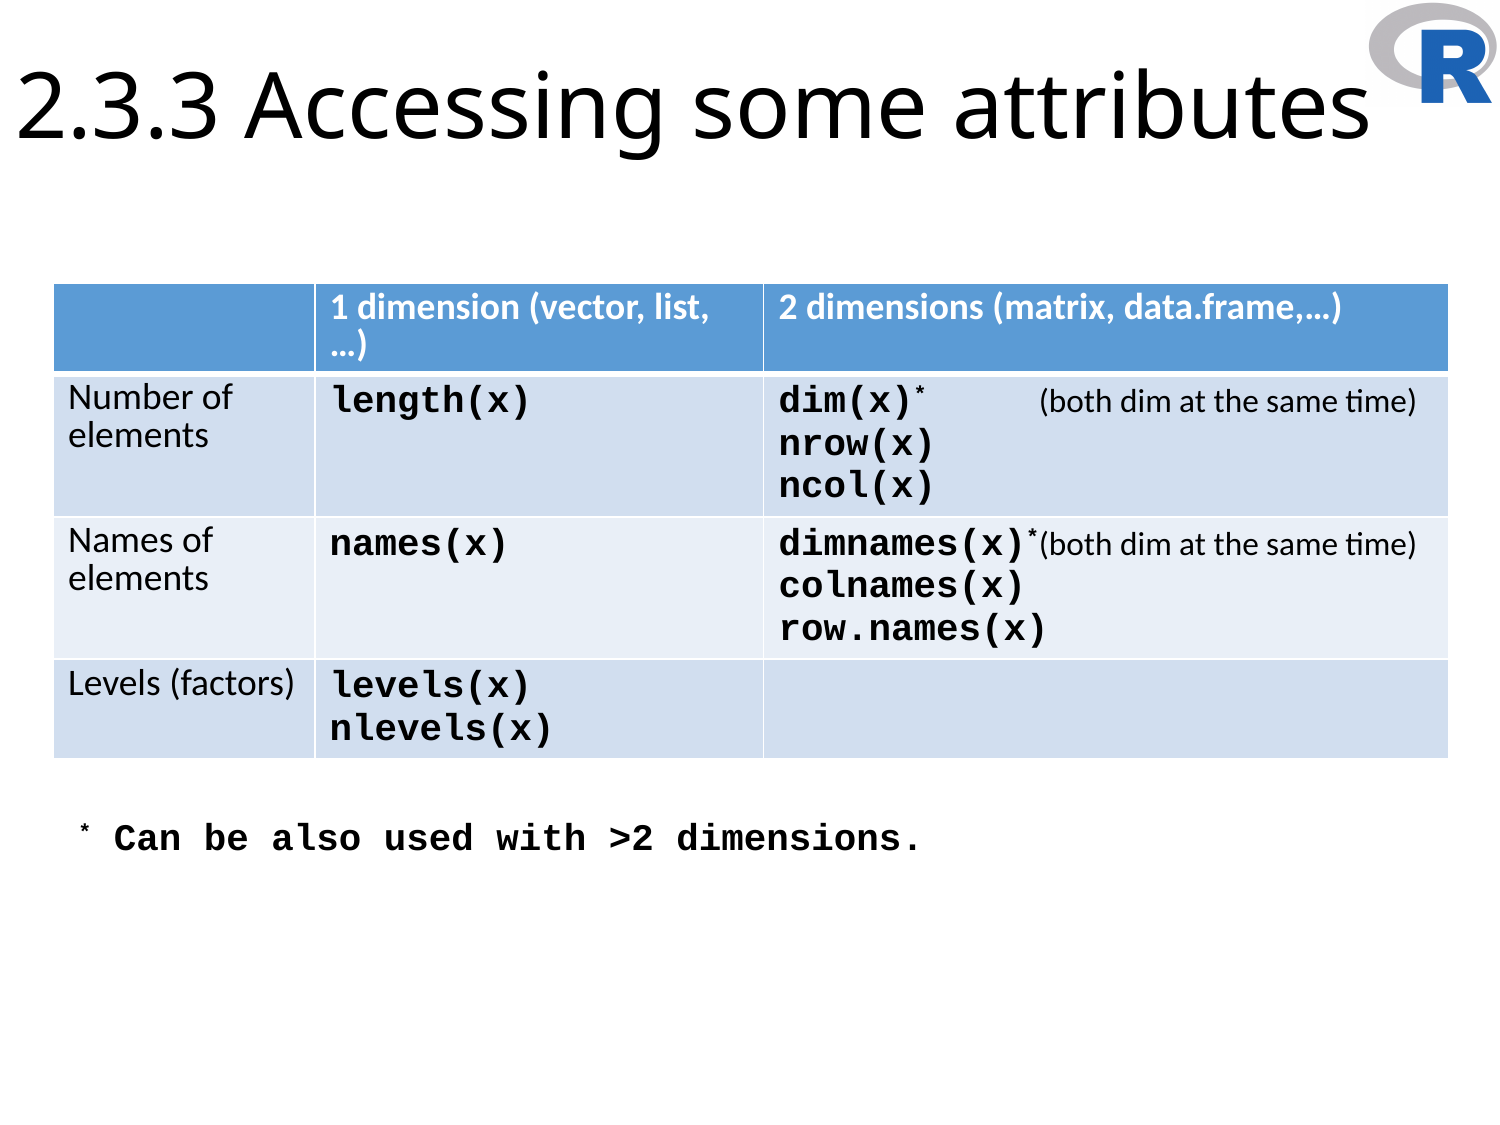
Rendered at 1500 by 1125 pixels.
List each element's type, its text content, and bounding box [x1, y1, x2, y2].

table_cell dim(x)* (both dim at the same time) nrow(x) ncol(x) [764, 377, 1448, 516]
text_box 2.3.3 Accessing some attributes [0, 0, 1500, 218]
table_header [54, 284, 314, 371]
table_cell dimnames(x)*(both dim at the same time) colnames(x) row.names(x) [764, 518, 1448, 658]
table_header 1 dimension (vector, list,…) [316, 284, 763, 371]
table_cell Number of elements [54, 377, 314, 516]
table_cell length(x) [316, 377, 763, 516]
table_cell [764, 660, 1448, 758]
table_cell levels(x) nlevels(x) [316, 660, 763, 758]
table_cell Levels (factors) [54, 660, 314, 758]
text_box * Can be also used with >2 dimensions. [63, 805, 946, 866]
table_cell Names of elements [54, 518, 314, 658]
table_header 2 dimensions (matrix, data.frame,…) [764, 284, 1448, 371]
picture [1365, 0, 1500, 107]
table_cell names(x) [316, 518, 763, 658]
